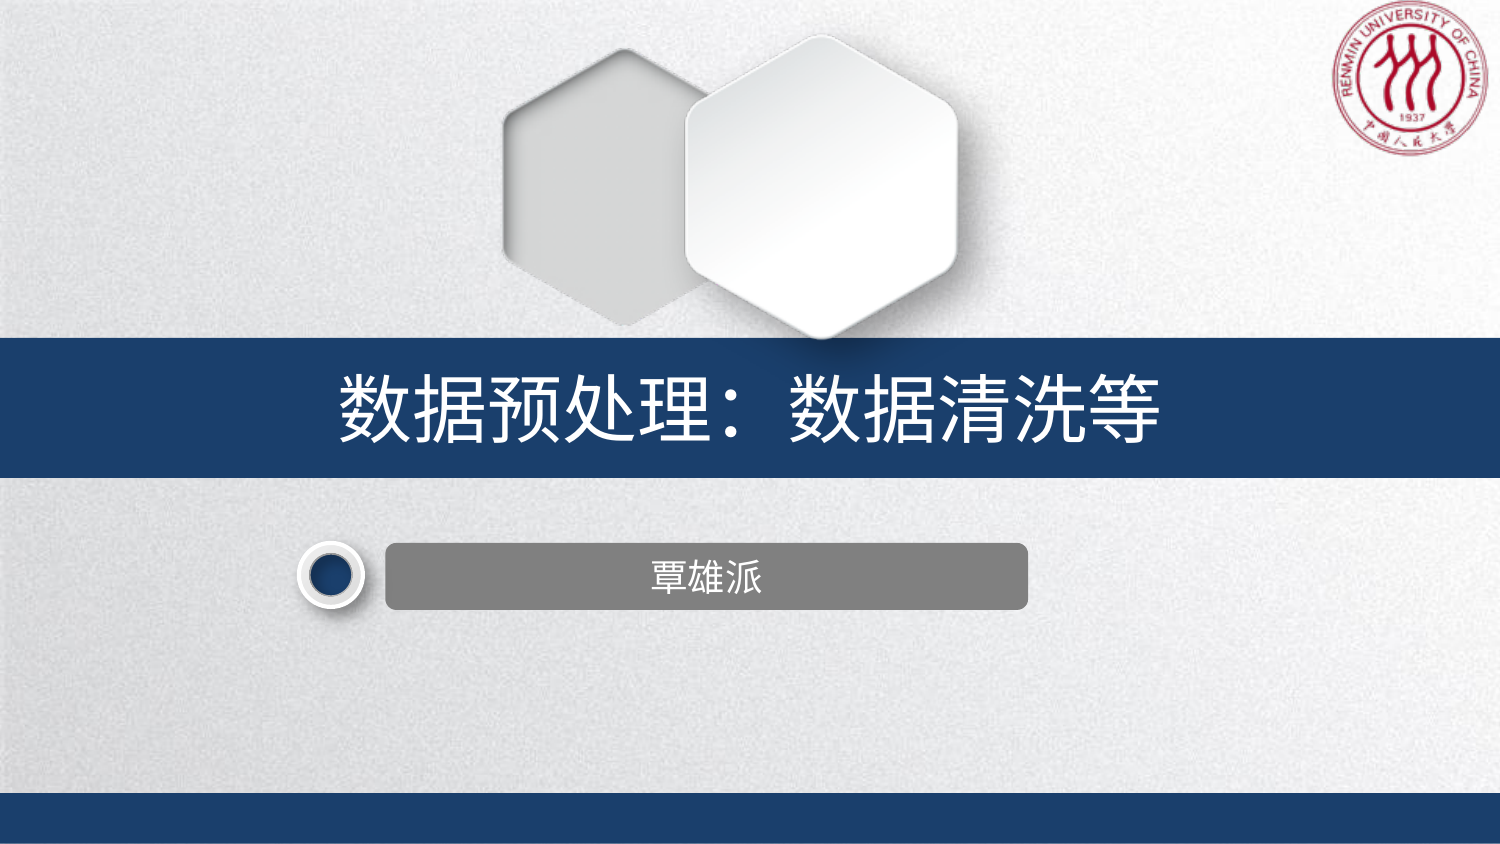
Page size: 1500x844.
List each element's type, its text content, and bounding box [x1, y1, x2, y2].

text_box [298, 542, 364, 645]
picture [0, 0, 1500, 371]
text_box 数据预处理：数据清洗等 [0, 336, 1500, 480]
picture [0, 480, 1500, 793]
text_box 覃雄派 [383, 540, 1031, 613]
